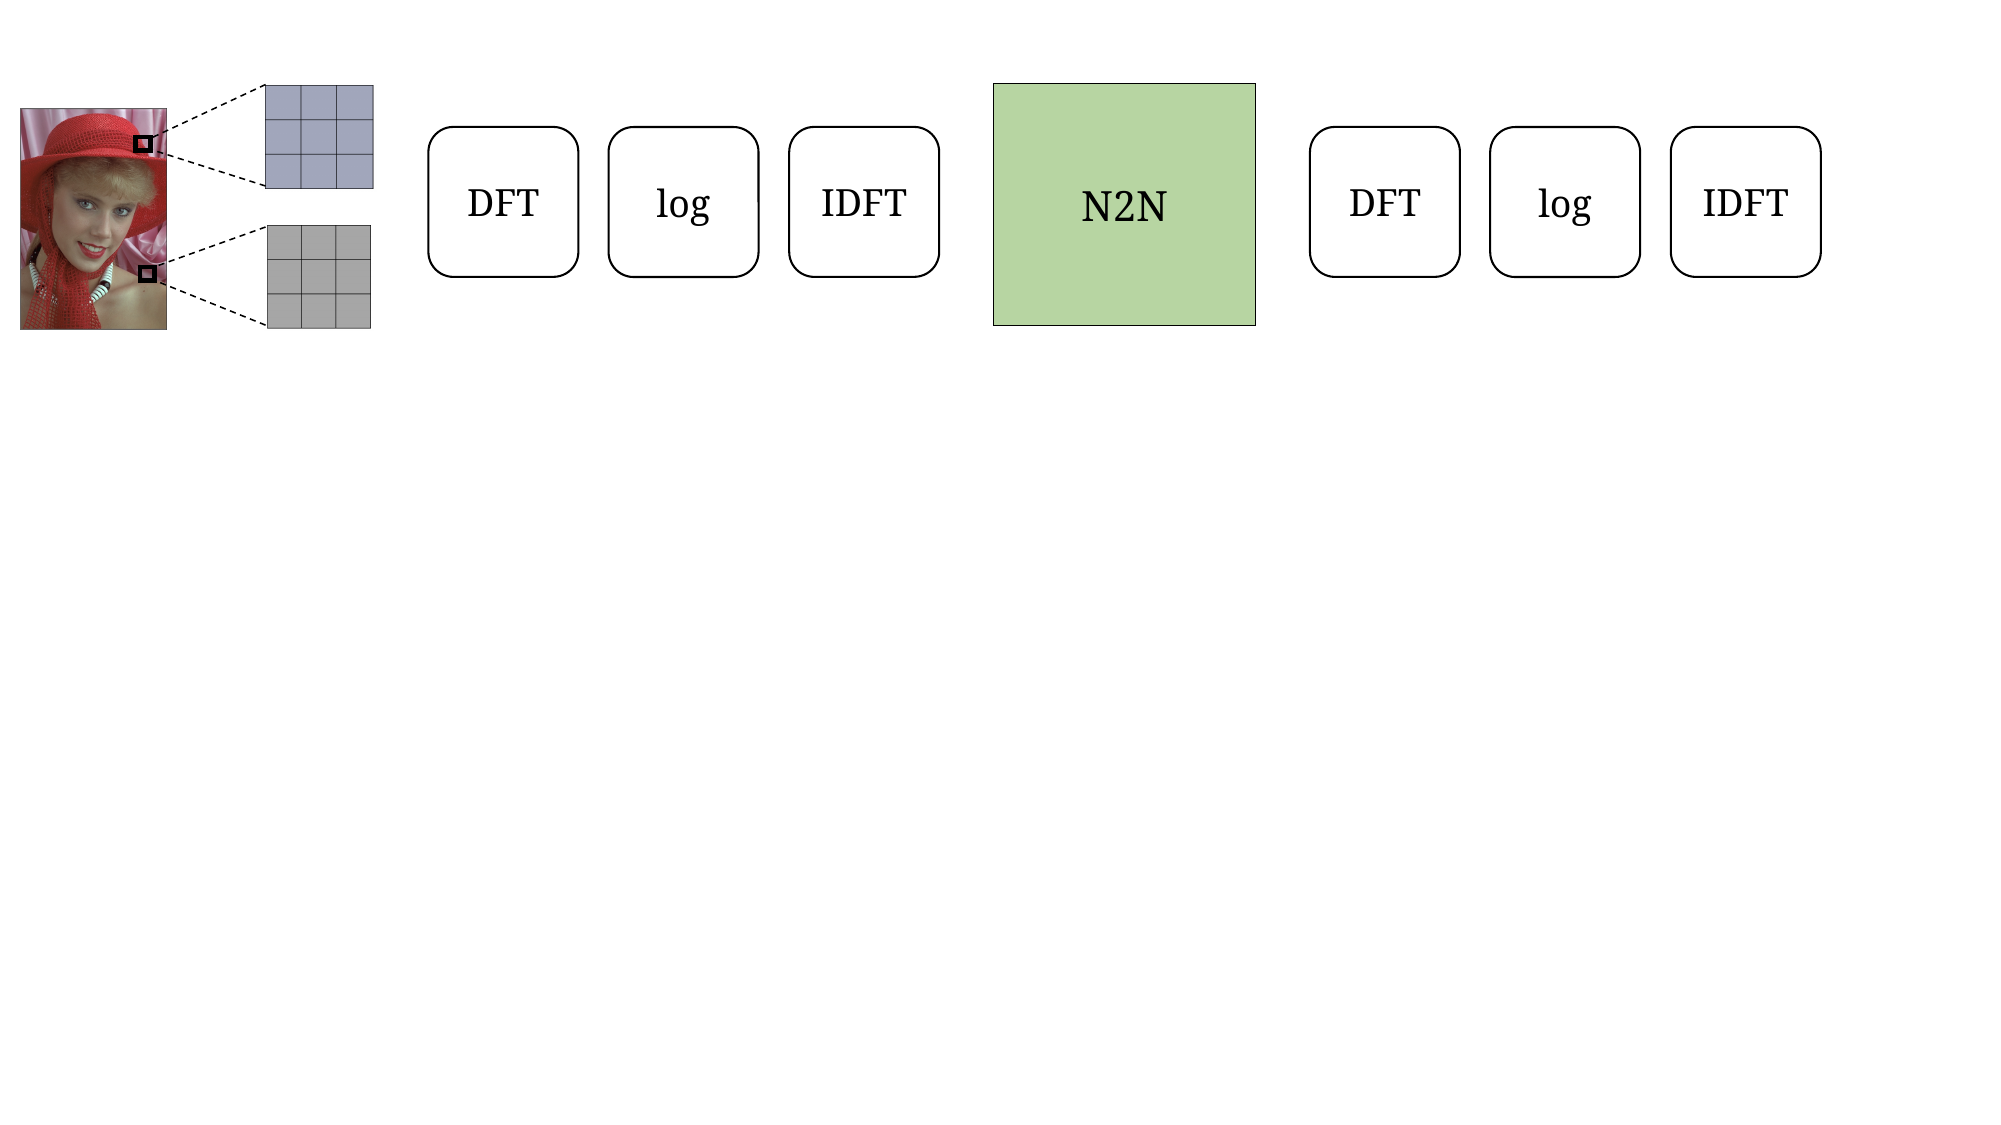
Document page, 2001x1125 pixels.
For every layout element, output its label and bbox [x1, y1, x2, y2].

text_box [19, 83, 1821, 331]
